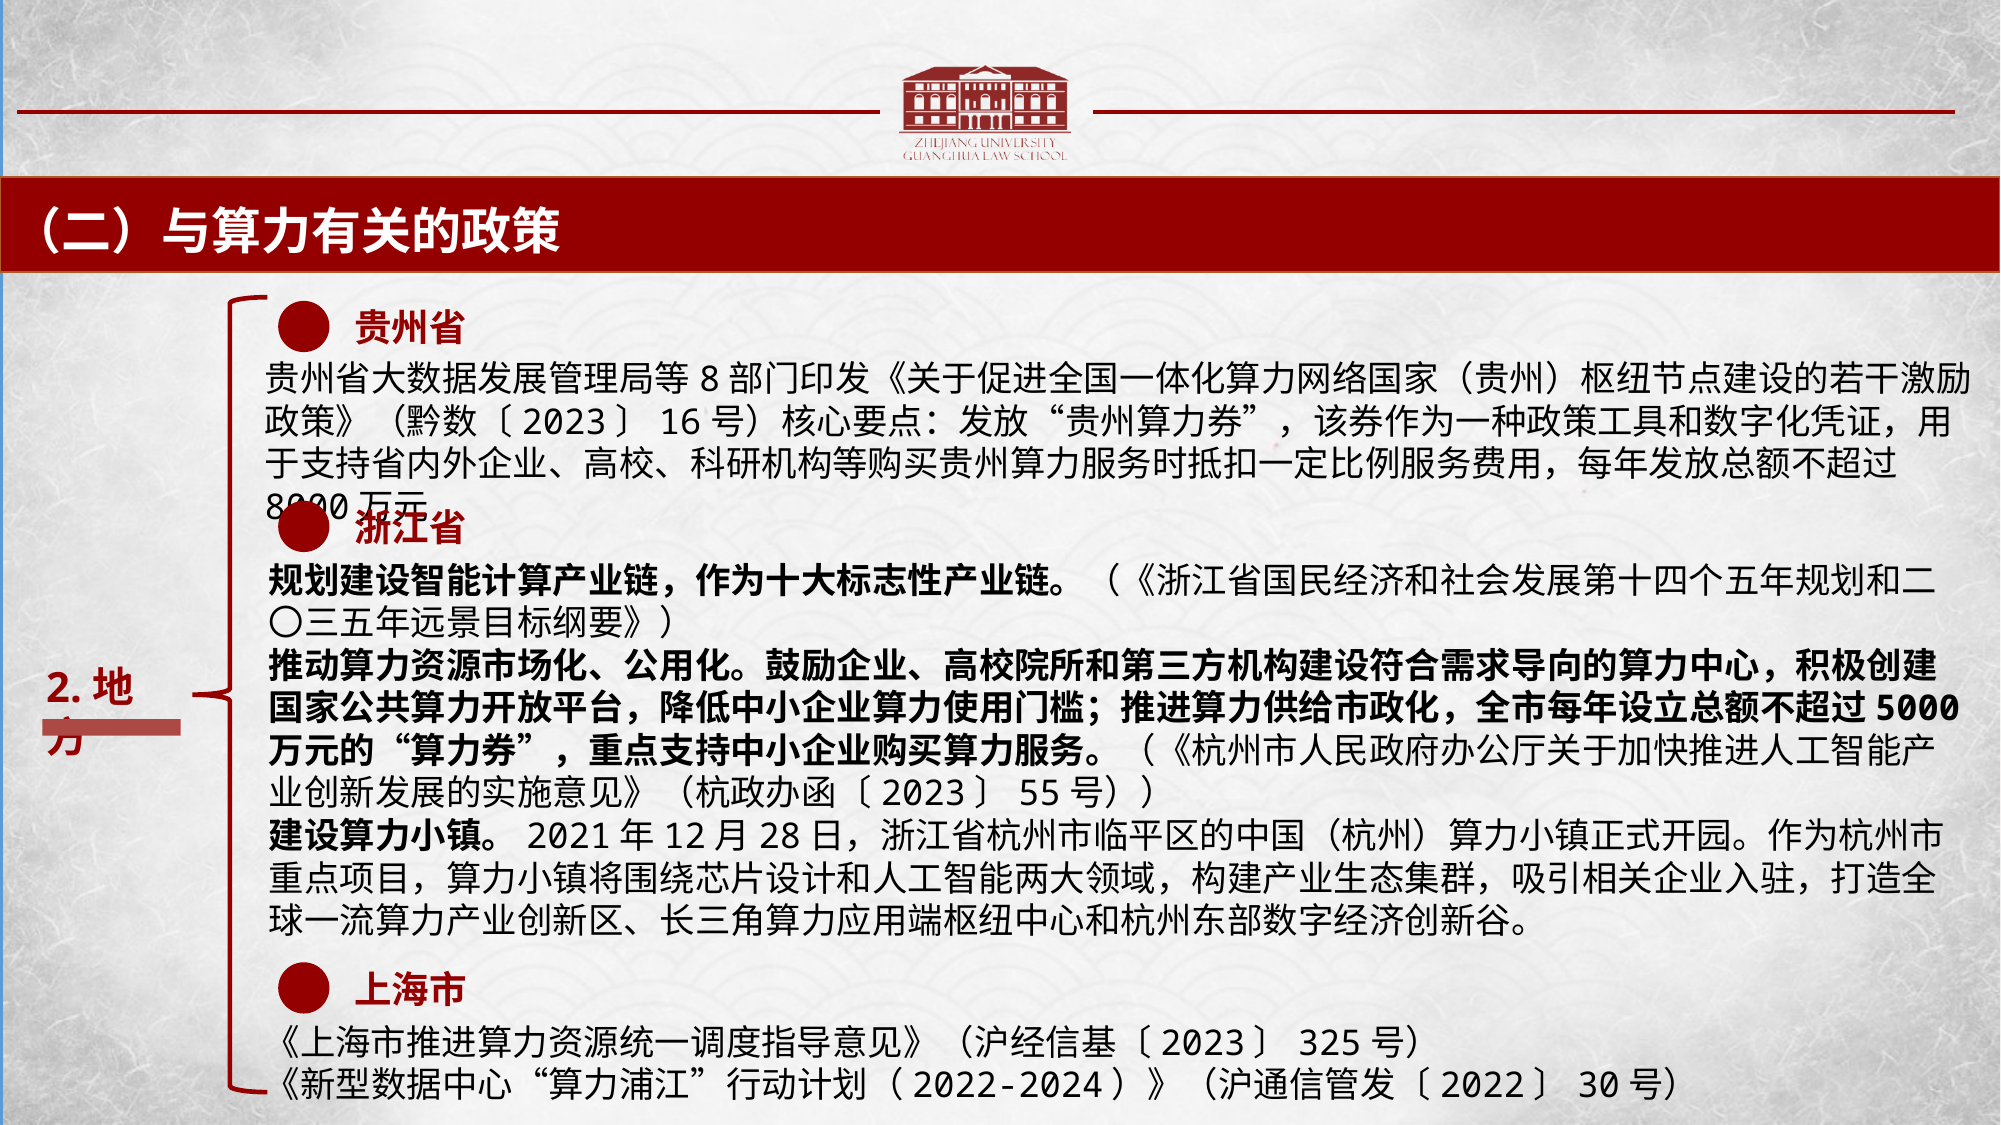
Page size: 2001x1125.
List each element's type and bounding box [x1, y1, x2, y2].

picture [3, 0, 2001, 1125]
text_box [279, 958, 1306, 1019]
text_box [31, 653, 181, 736]
text_box [279, 496, 1306, 558]
text_box [279, 296, 1306, 358]
